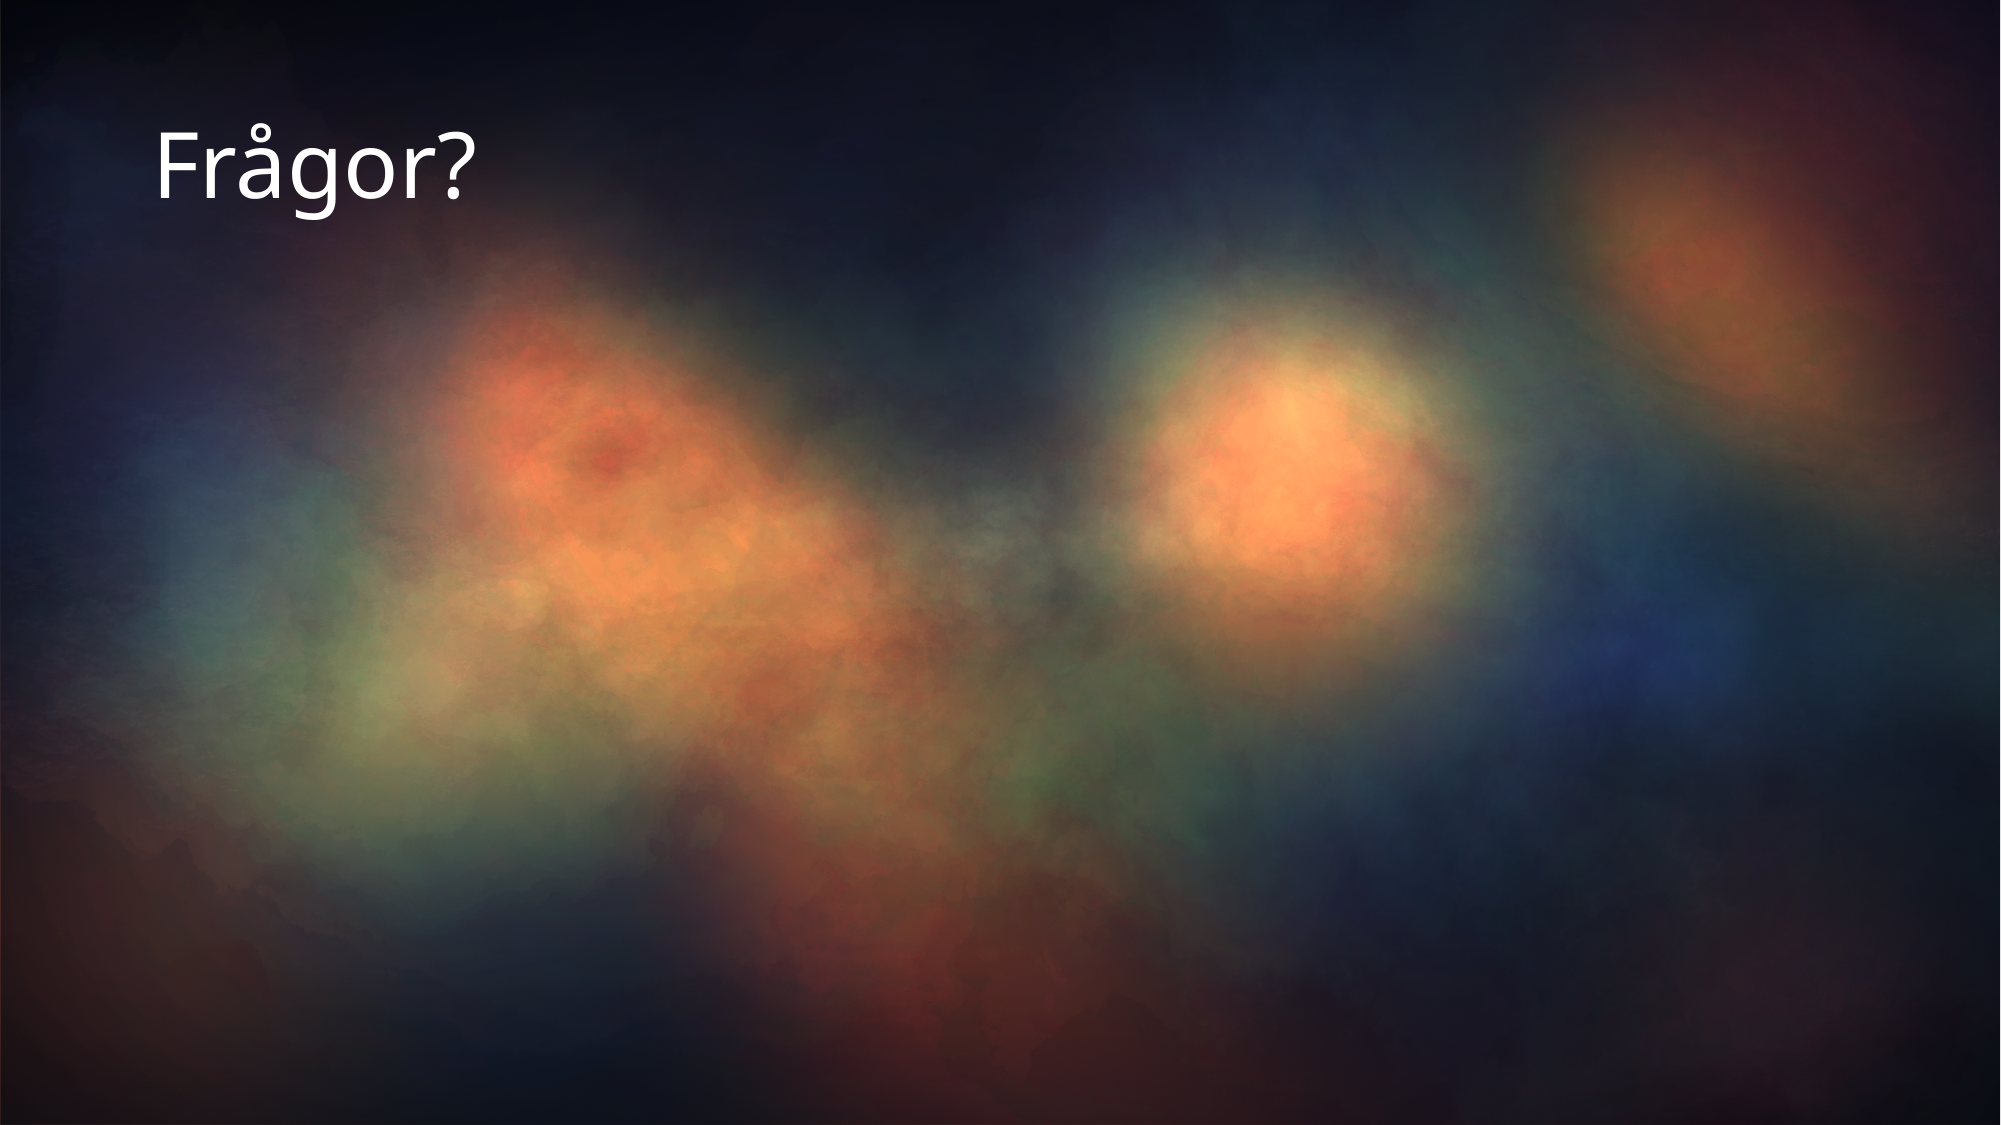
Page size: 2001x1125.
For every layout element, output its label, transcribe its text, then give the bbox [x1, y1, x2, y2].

title Frågor? [137, 59, 1863, 278]
picture [0, 0, 2001, 1125]
